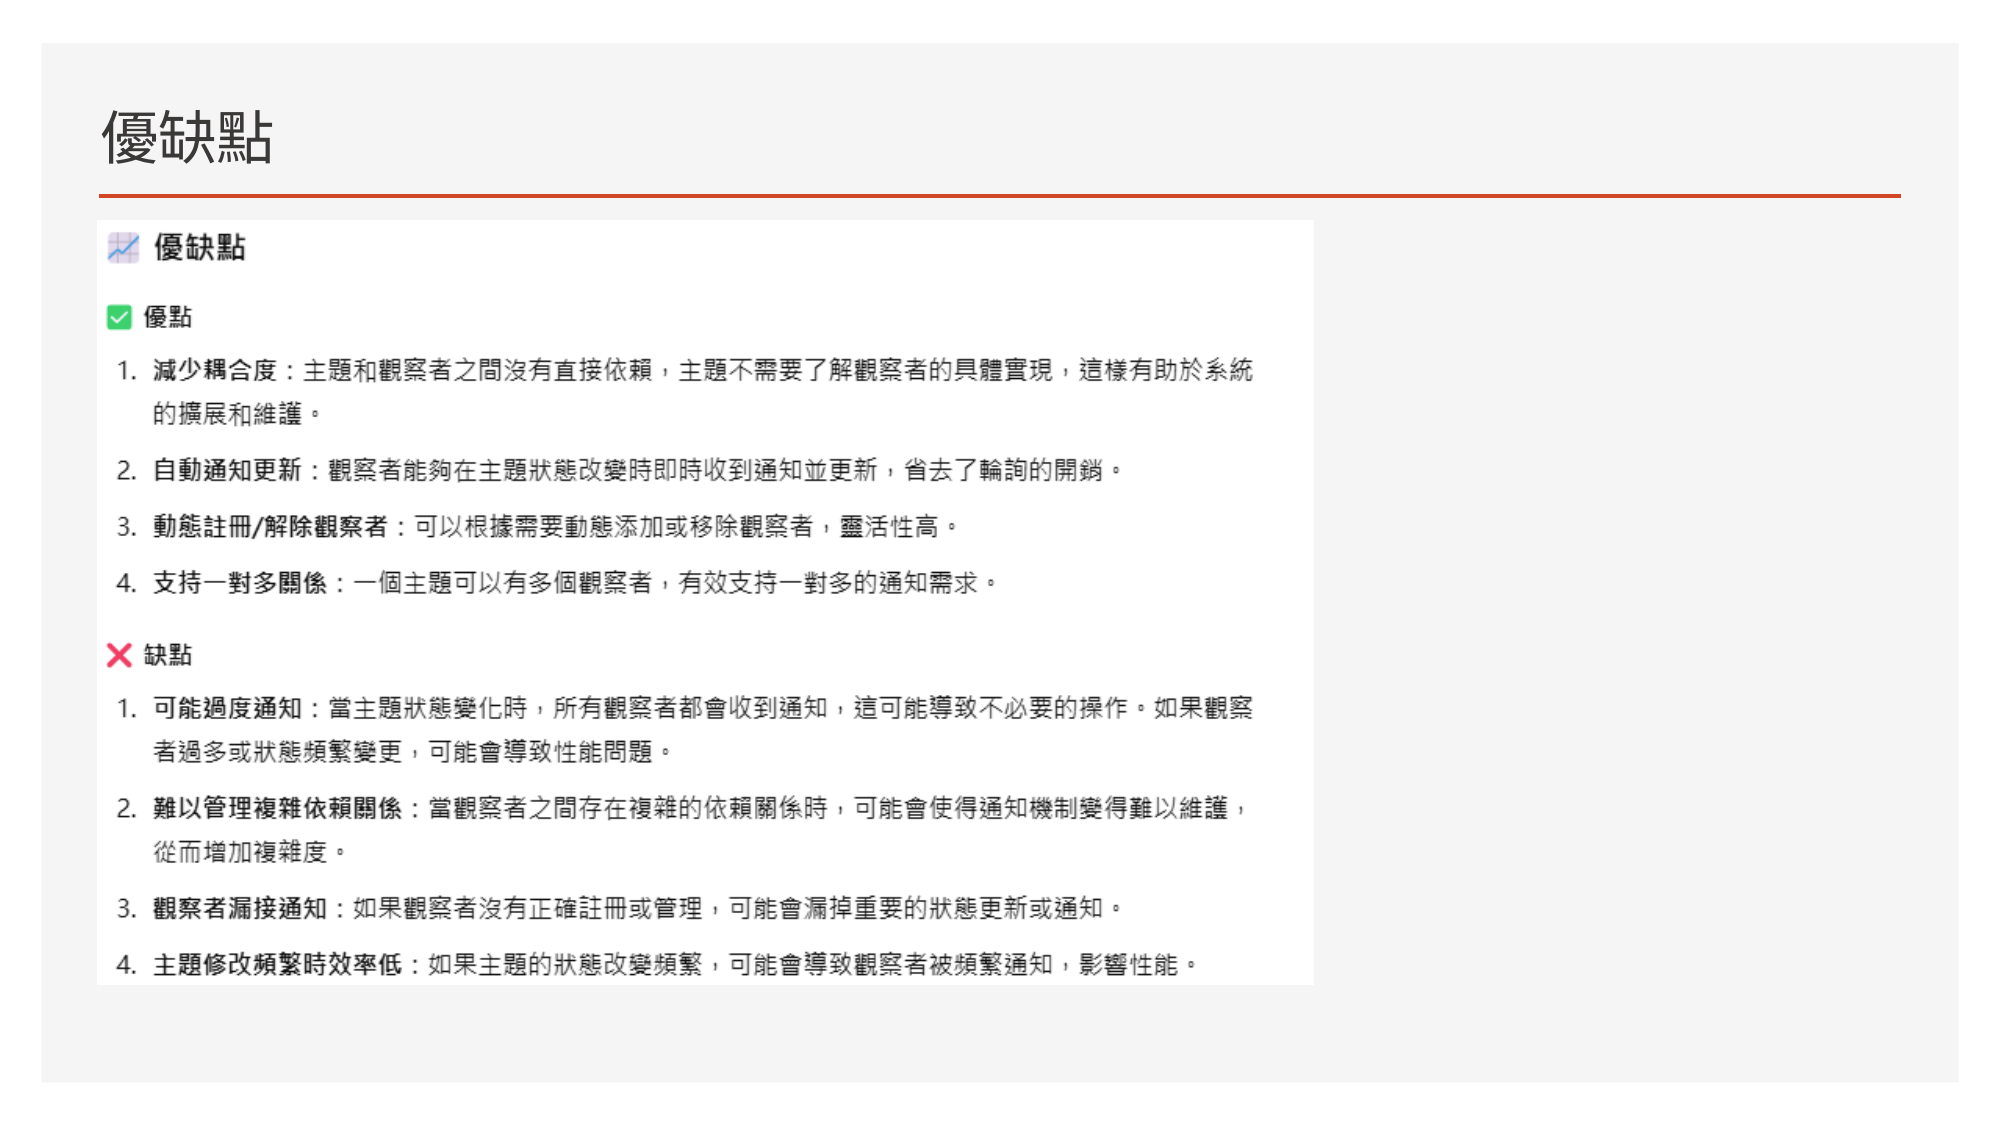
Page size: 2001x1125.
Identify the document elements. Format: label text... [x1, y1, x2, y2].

title 優缺點 [85, 73, 1214, 179]
picture [97, 220, 1314, 985]
